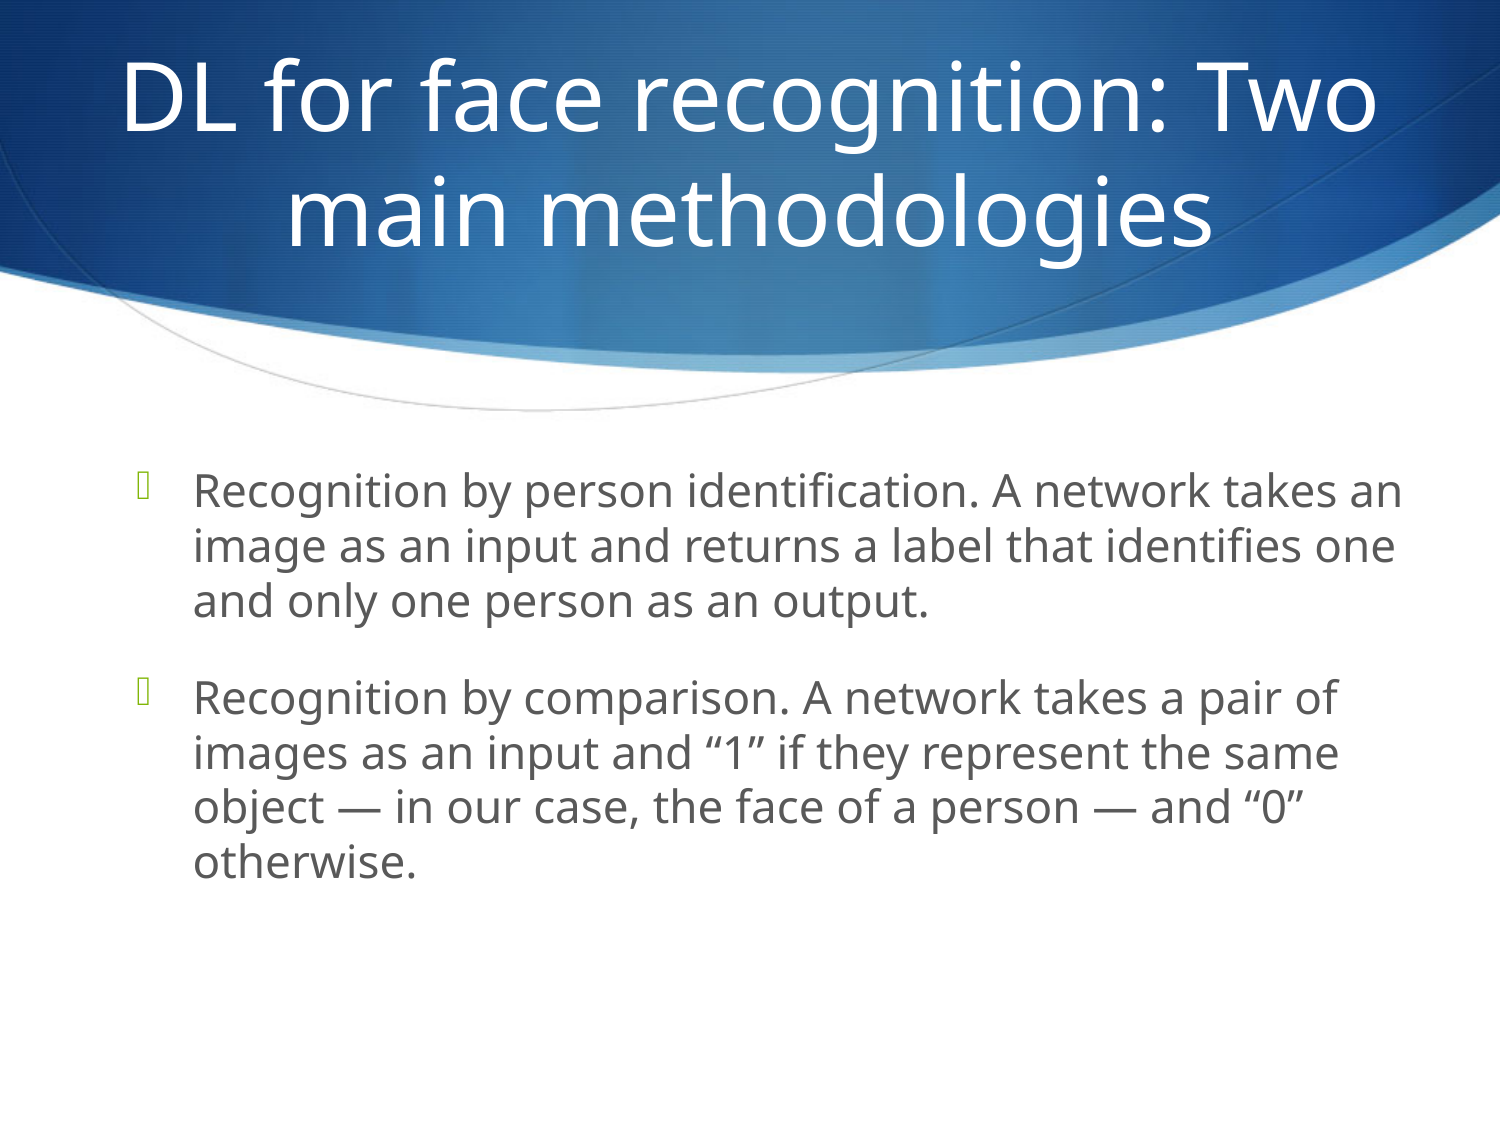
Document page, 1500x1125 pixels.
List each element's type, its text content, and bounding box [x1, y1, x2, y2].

list Recognition by person identification. A network takes an image as an input and returns a label that identifies one and only one person as an output. Recognition by comparison. A network takes a pair of images as an input and “1” if they represent the same object — in our case, the face of a person — and “0” otherwise. [121, 454, 1425, 991]
title DL for face recognition: Two main methodologies [75, 56, 1425, 245]
picture [0, 0, 1500, 1125]
